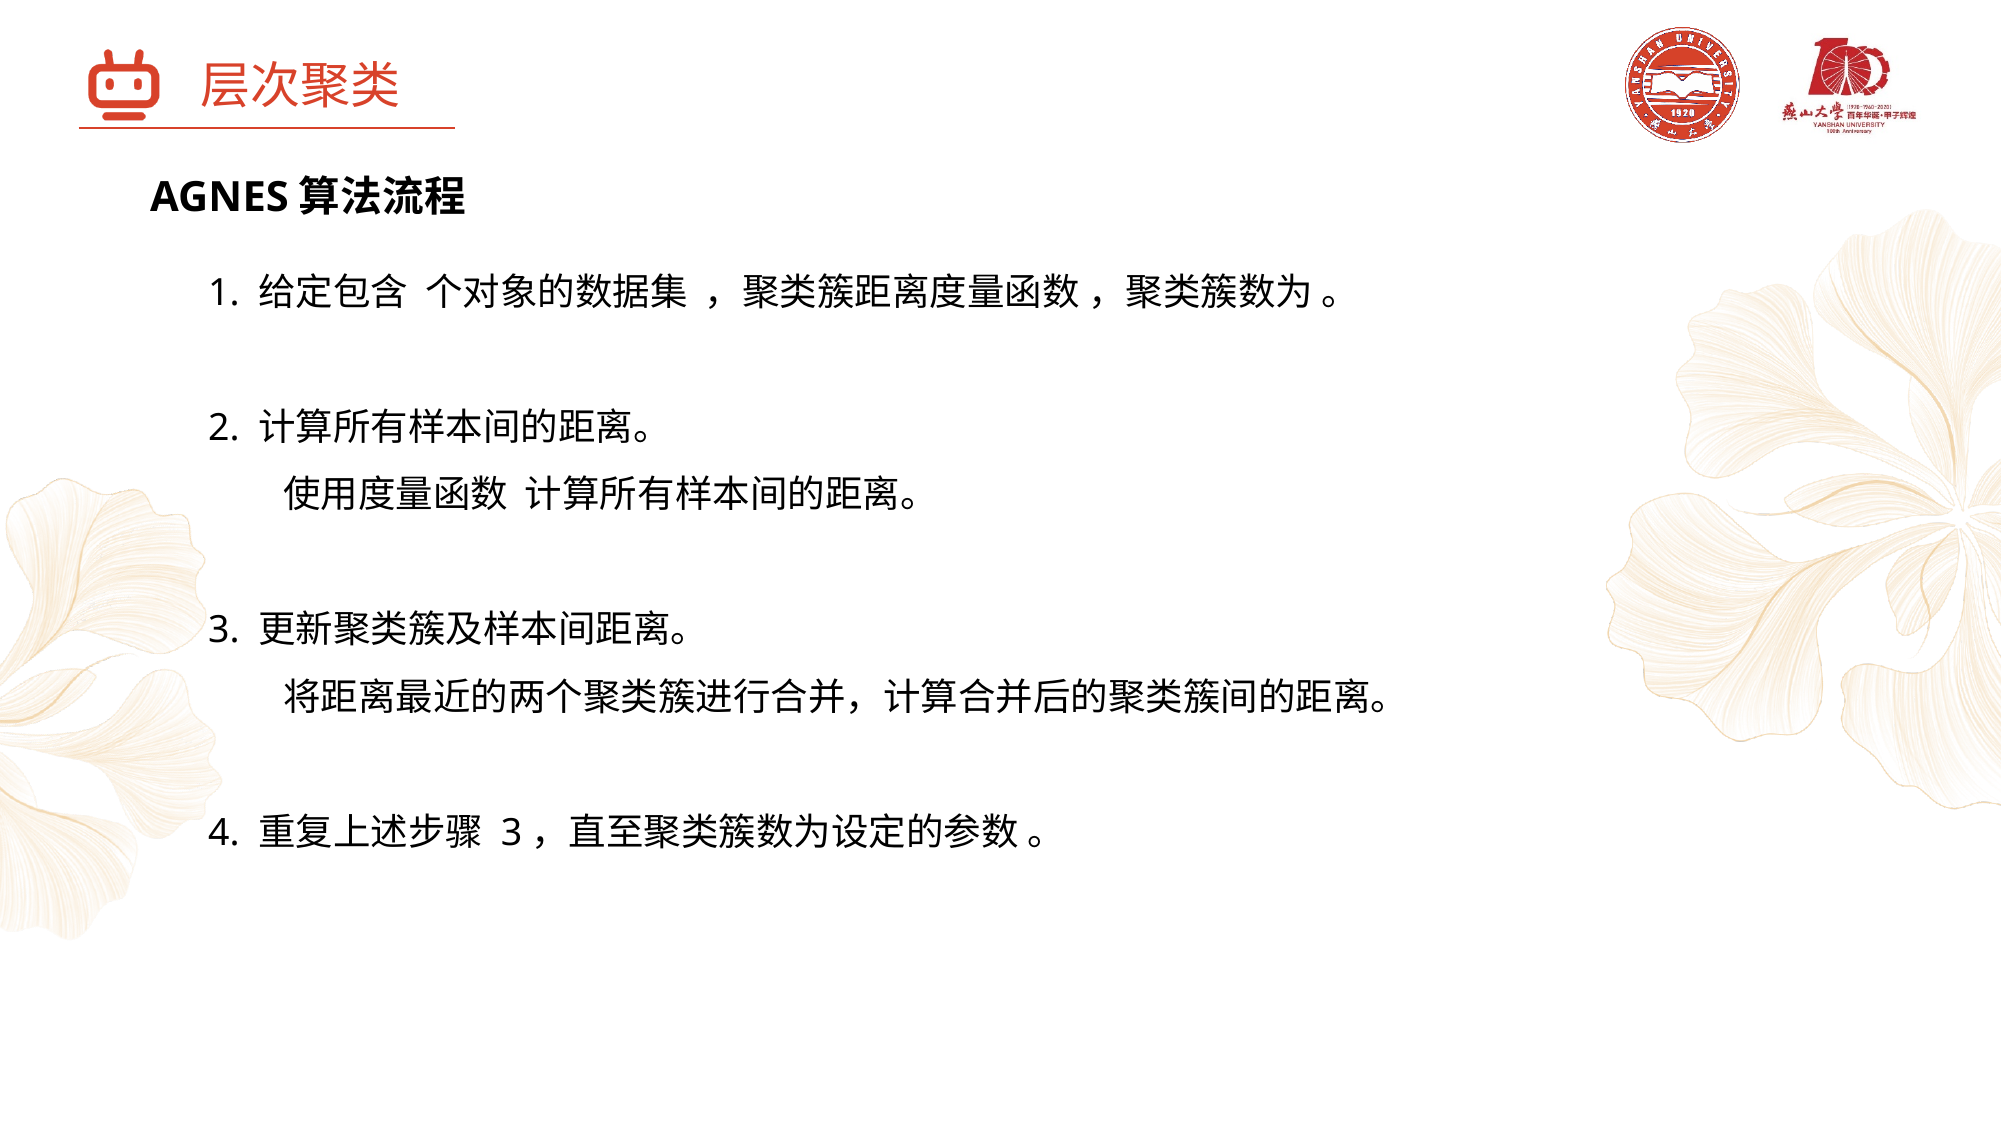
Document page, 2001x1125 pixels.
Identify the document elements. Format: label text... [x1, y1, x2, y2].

text_box AGNES算法流程 [135, 161, 875, 227]
picture [0, 330, 390, 1012]
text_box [1624, 22, 1939, 147]
picture [78, 39, 169, 127]
text_box 层次聚类 [186, 46, 416, 121]
picture [380, 830, 386, 844]
picture [1529, 188, 2001, 855]
